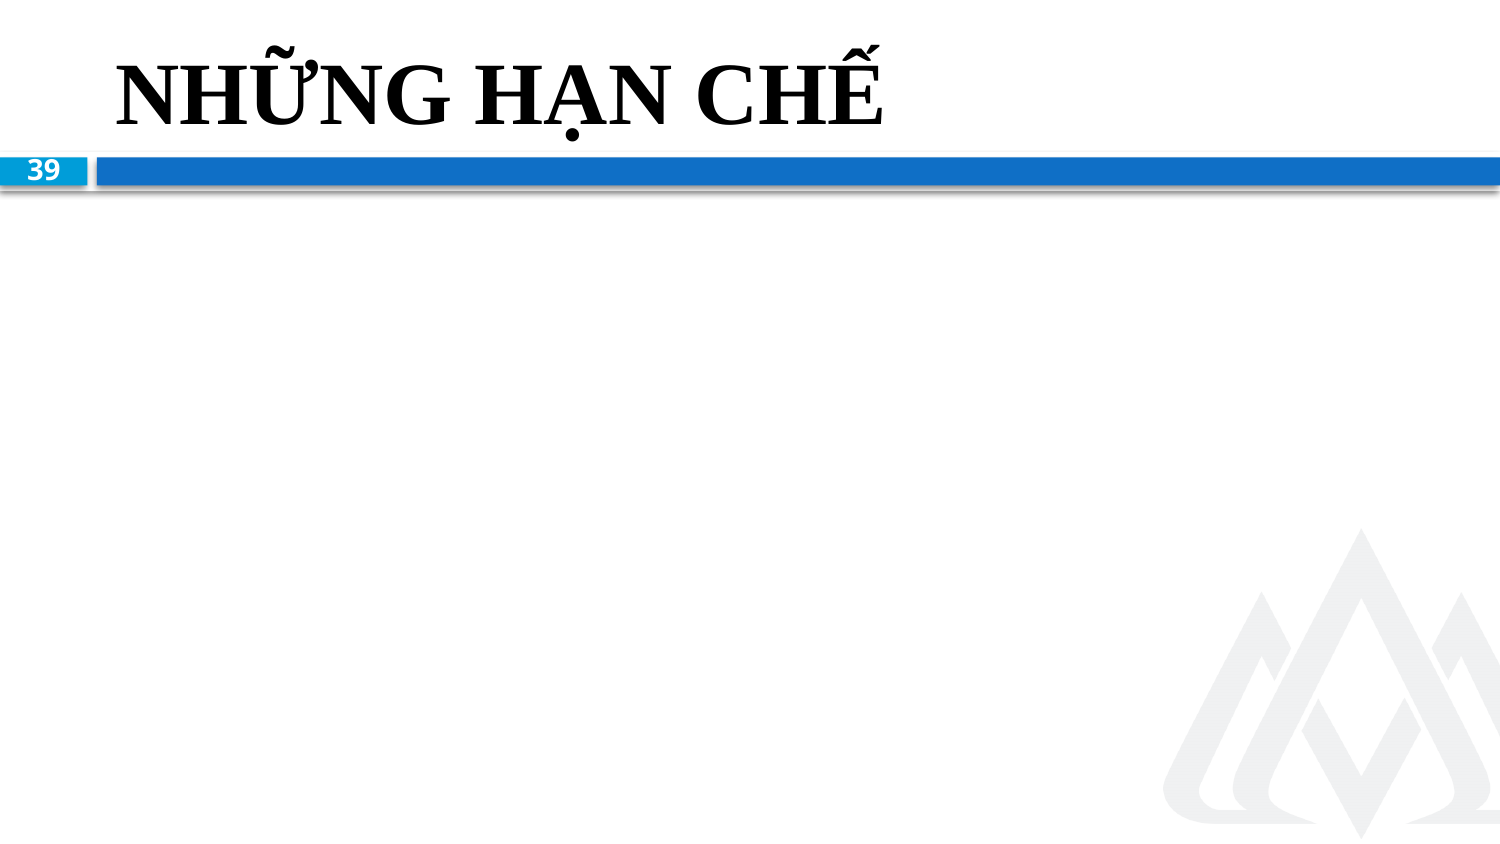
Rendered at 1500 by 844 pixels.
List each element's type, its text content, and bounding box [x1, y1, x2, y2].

slide_number 39 [0, 156, 88, 187]
title Những hạn chế [100, 28, 1438, 150]
